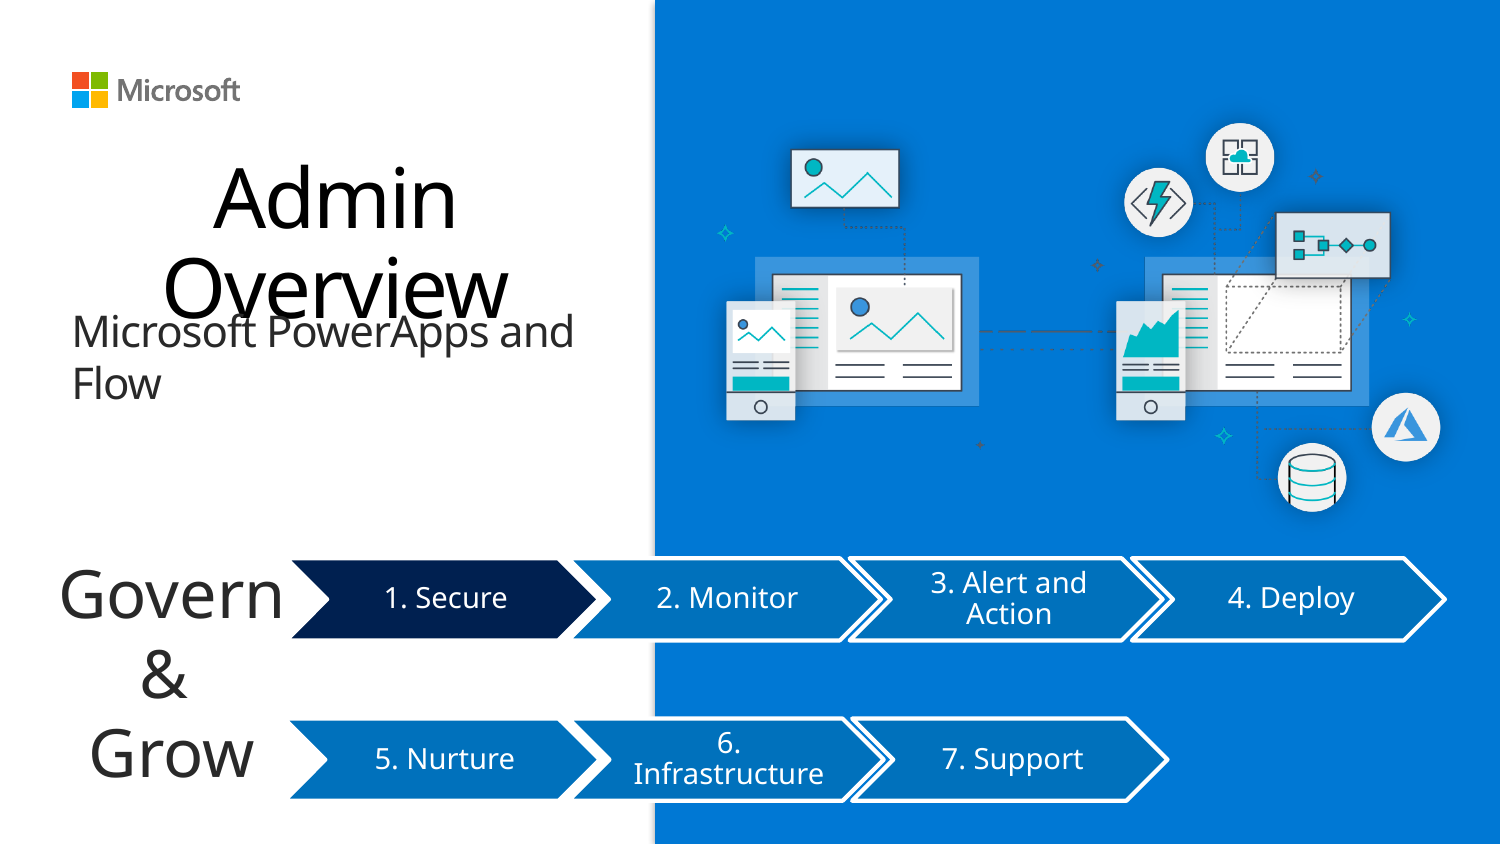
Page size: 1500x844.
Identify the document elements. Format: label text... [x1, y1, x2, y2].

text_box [285, 557, 1446, 641]
text_box Microsoft PowerApps and Flow [71, 303, 619, 461]
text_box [284, 718, 1169, 801]
title Admin Overview [53, 245, 619, 337]
text_box Govern & Grow [58, 551, 287, 792]
picture [656, 1, 1500, 634]
